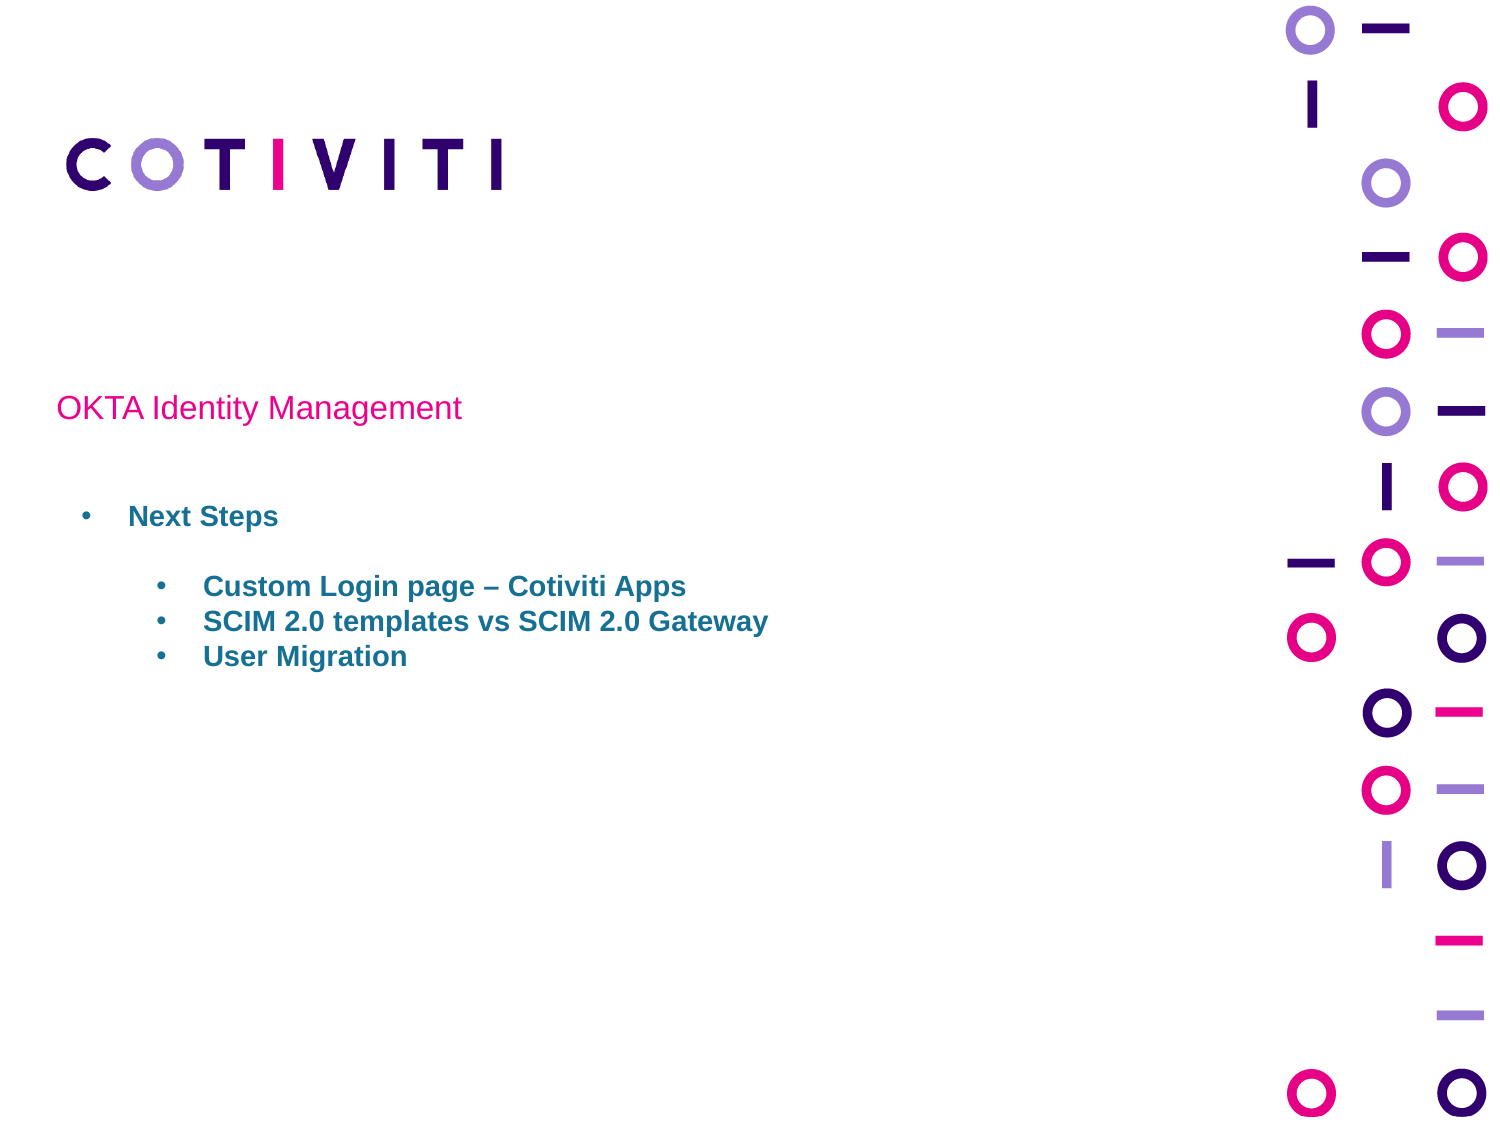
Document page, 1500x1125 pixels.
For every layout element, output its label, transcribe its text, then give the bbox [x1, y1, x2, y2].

title OKTA Identity Management [56, 252, 1216, 620]
picture [56, 108, 526, 220]
picture [1285, 5, 1488, 1117]
text_box Next Steps Custom Login page – Cotiviti Apps SCIM 2.0 templates vs SCIM 2.0 Gateway User Migration [66, 490, 1216, 774]
